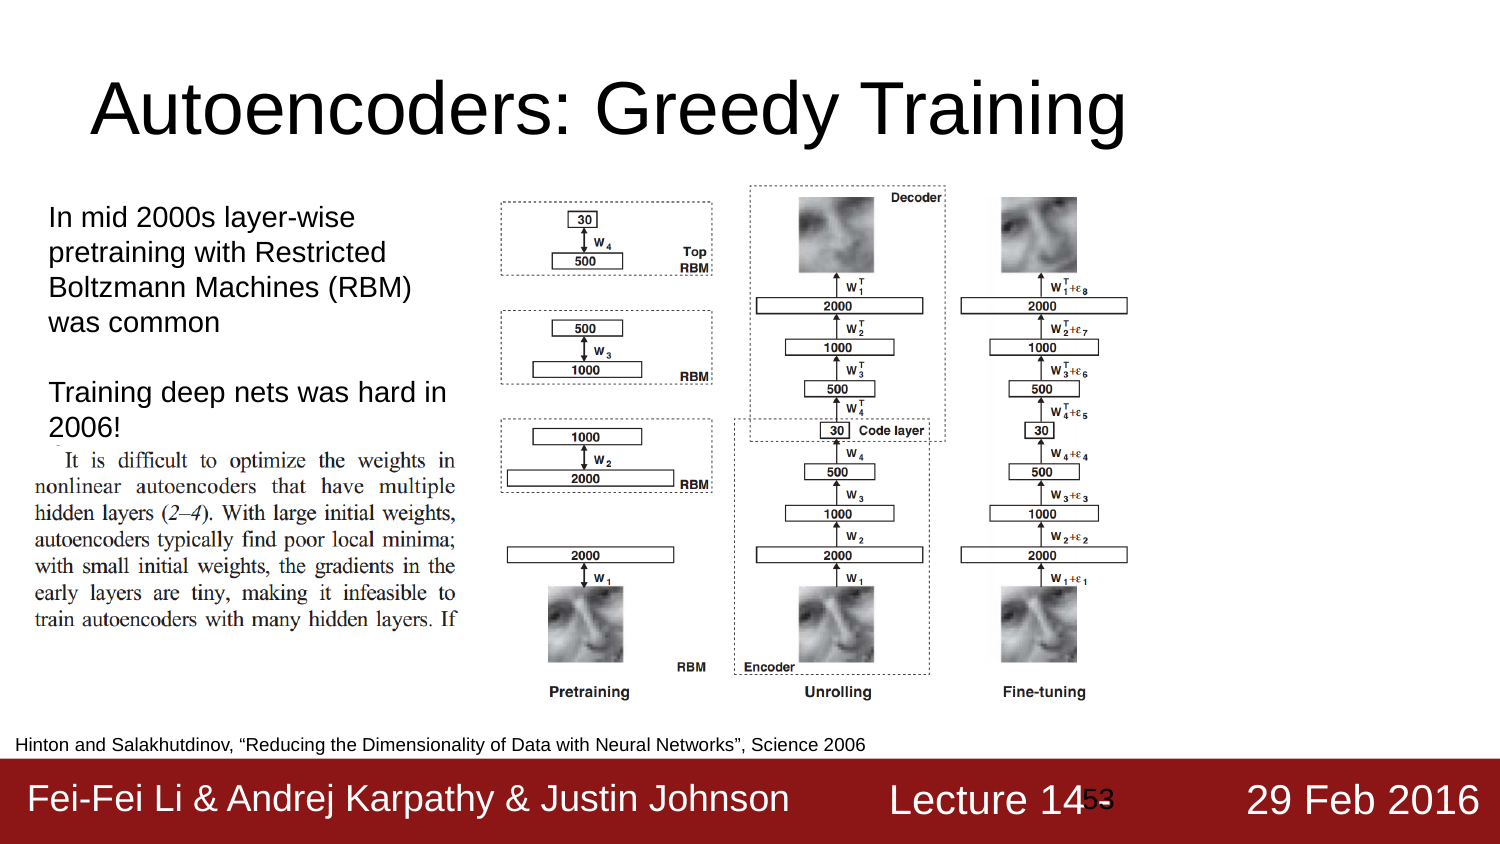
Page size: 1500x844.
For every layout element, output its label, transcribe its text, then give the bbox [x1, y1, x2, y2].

slide_number ‹#› [1067, 765, 1206, 830]
text_box Hinton and Salakhutdinov, “Reducing the Dimensionality of Data with Neural Networks”, Science 2006 [0, 714, 1149, 764]
title Autoencoders: Greedy Training [75, 33, 1425, 175]
picture [491, 174, 1142, 708]
picture [28, 445, 465, 633]
text_box In mid 2000s layer-wise pretraining with Restricted Boltzmann Machines (RBM) was common Training deep nets was hard in 2006! [33, 183, 480, 426]
